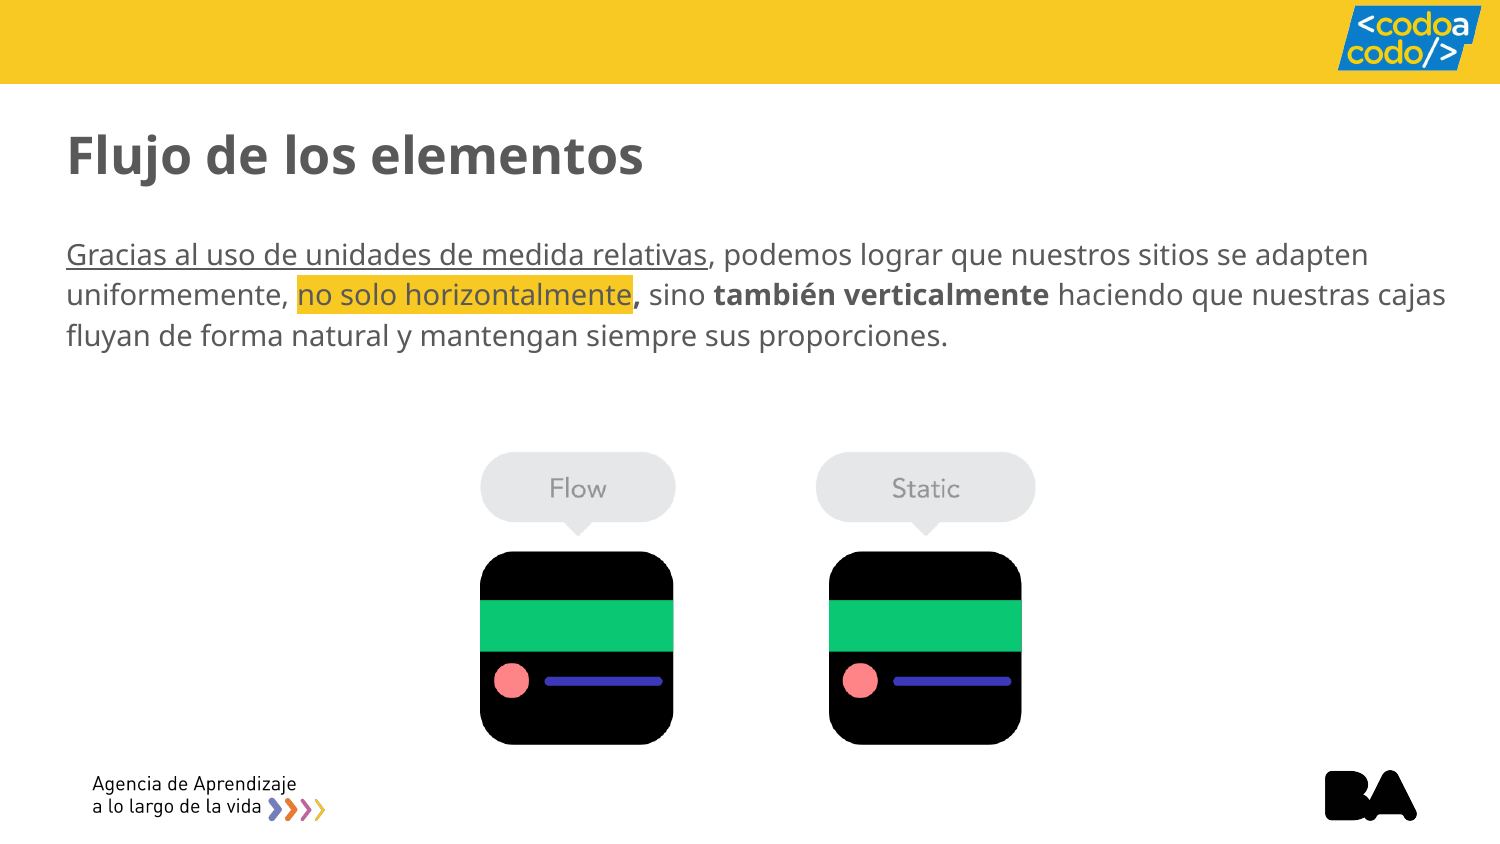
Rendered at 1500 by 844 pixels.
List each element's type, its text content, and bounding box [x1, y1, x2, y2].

list Gracias al uso de unidades de medida relativas, podemos lograr que nuestros sitios se adapten uniformemente, no solo horizontalmente, sino también verticalmente haciendo que nuestras cajas fluyan de forma natural y mantengan siempre sus proporciones. [51, 216, 1490, 376]
picture [70, 756, 344, 835]
picture [1325, 770, 1417, 821]
title Flujo de los elementos [51, 98, 1449, 192]
picture [1337, 5, 1482, 71]
picture [334, 448, 1165, 751]
